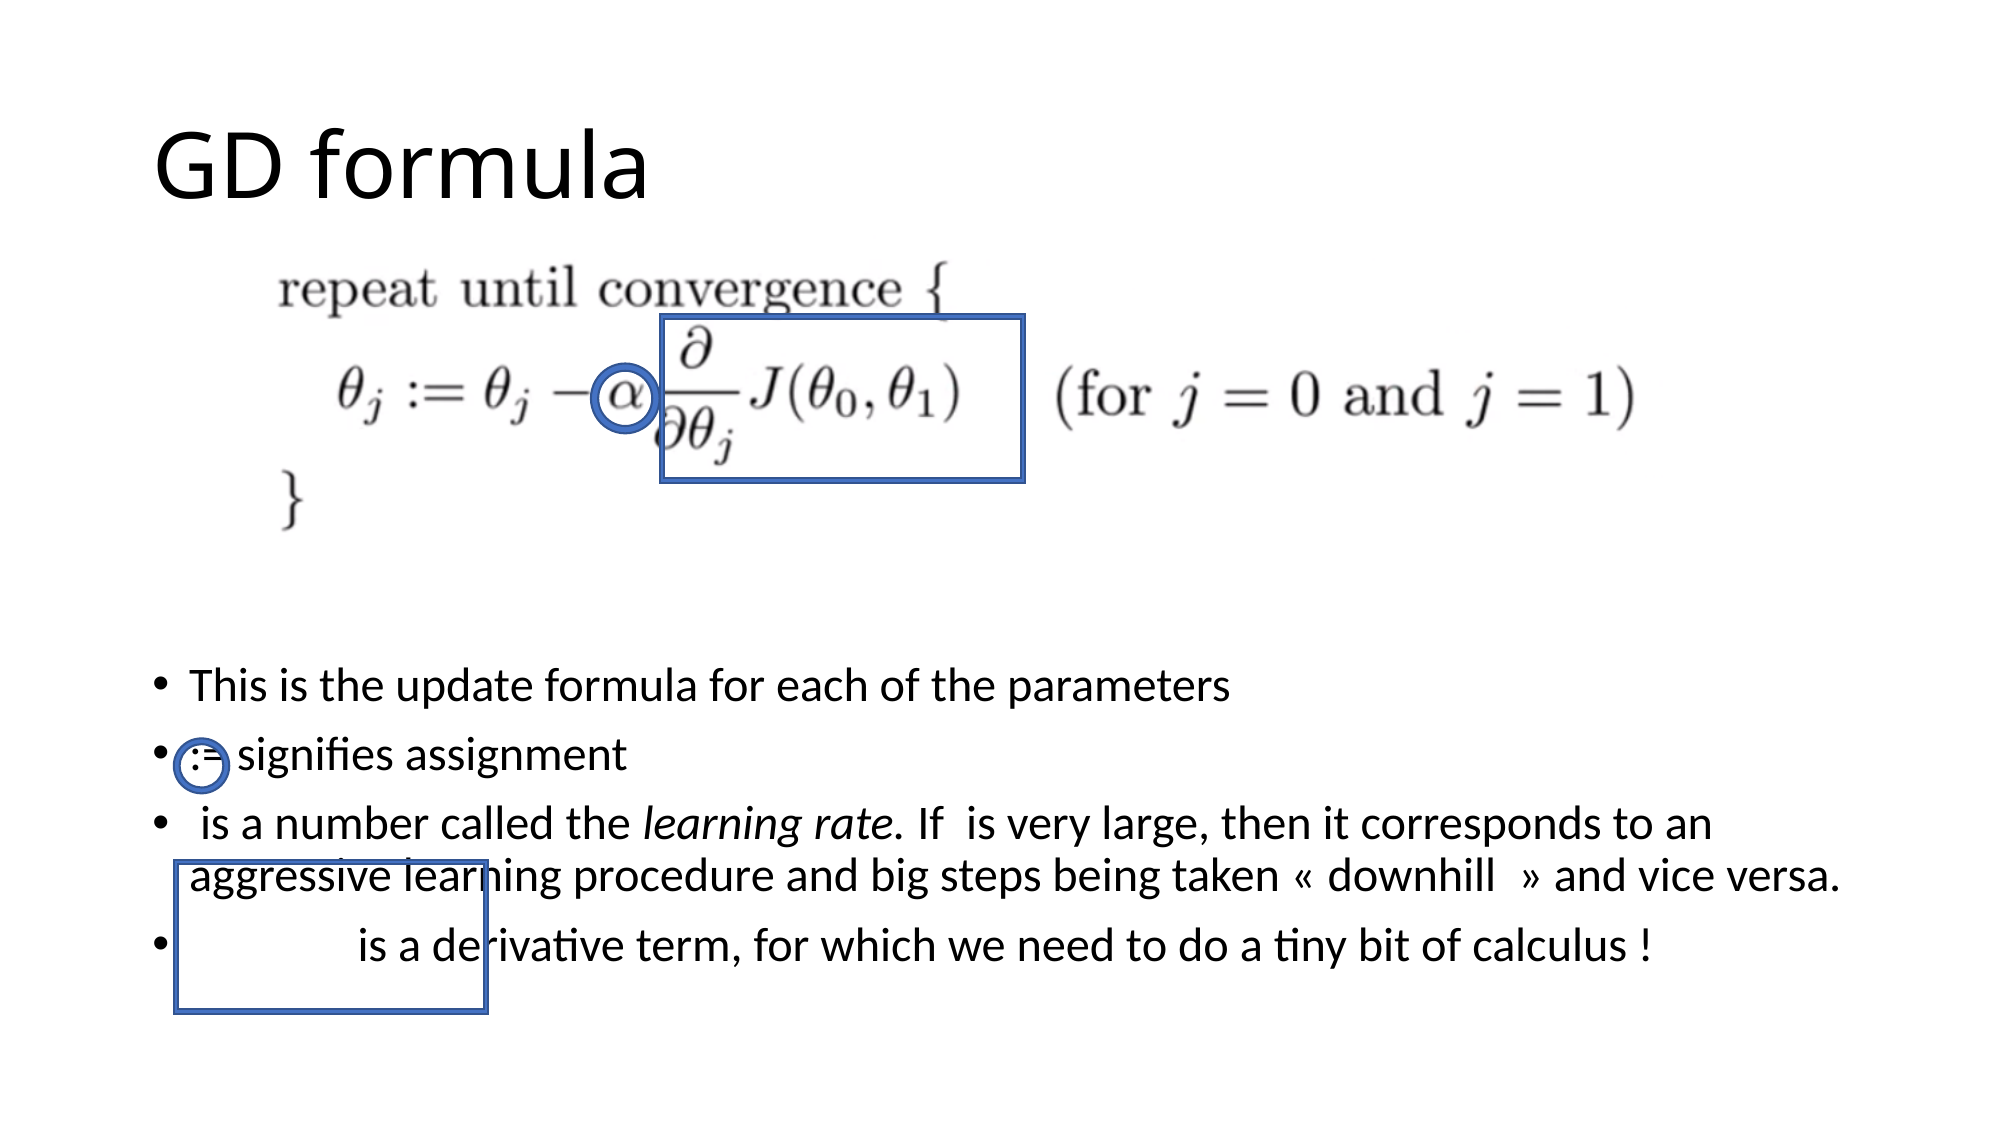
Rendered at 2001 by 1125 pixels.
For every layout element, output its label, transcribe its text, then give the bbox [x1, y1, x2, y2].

text_box [173, 859, 489, 1015]
picture [241, 224, 1667, 574]
title GD formula [137, 59, 1863, 278]
text_box [172, 737, 231, 795]
